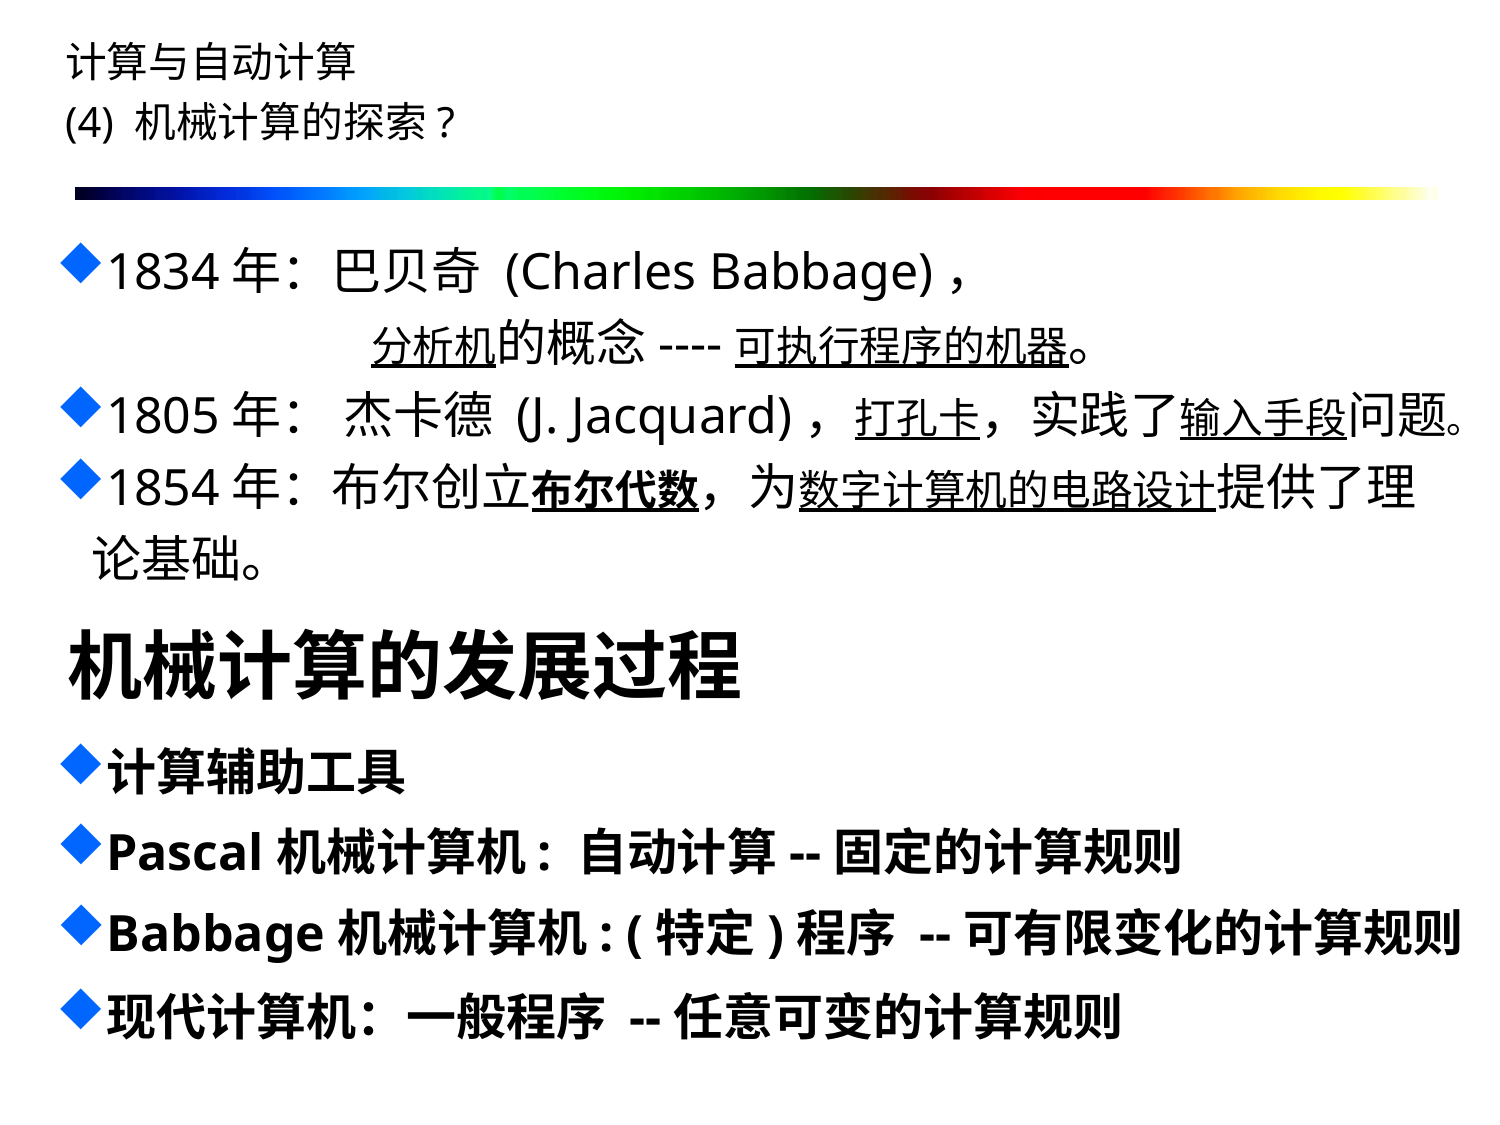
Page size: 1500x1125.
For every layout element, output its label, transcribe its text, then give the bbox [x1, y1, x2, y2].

text_box 计算与自动计算 (4) 机械计算的探索? [50, 18, 481, 154]
text_box 1834年：巴贝奇 (Charles Babbage)， 分析机的概念----可执行程序的机器。 1805年： 杰卡德 (J. Jacquard)，打孔卡，实践了输入手段问题。 1854年：布尔创立布尔代数，为数字计算机的电路设计提供了理论基础。 [41, 219, 1471, 595]
picture [392, 187, 1438, 200]
text_box 机械计算的发展过程 [53, 593, 821, 717]
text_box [40, 720, 1500, 1047]
picture [75, 187, 365, 200]
